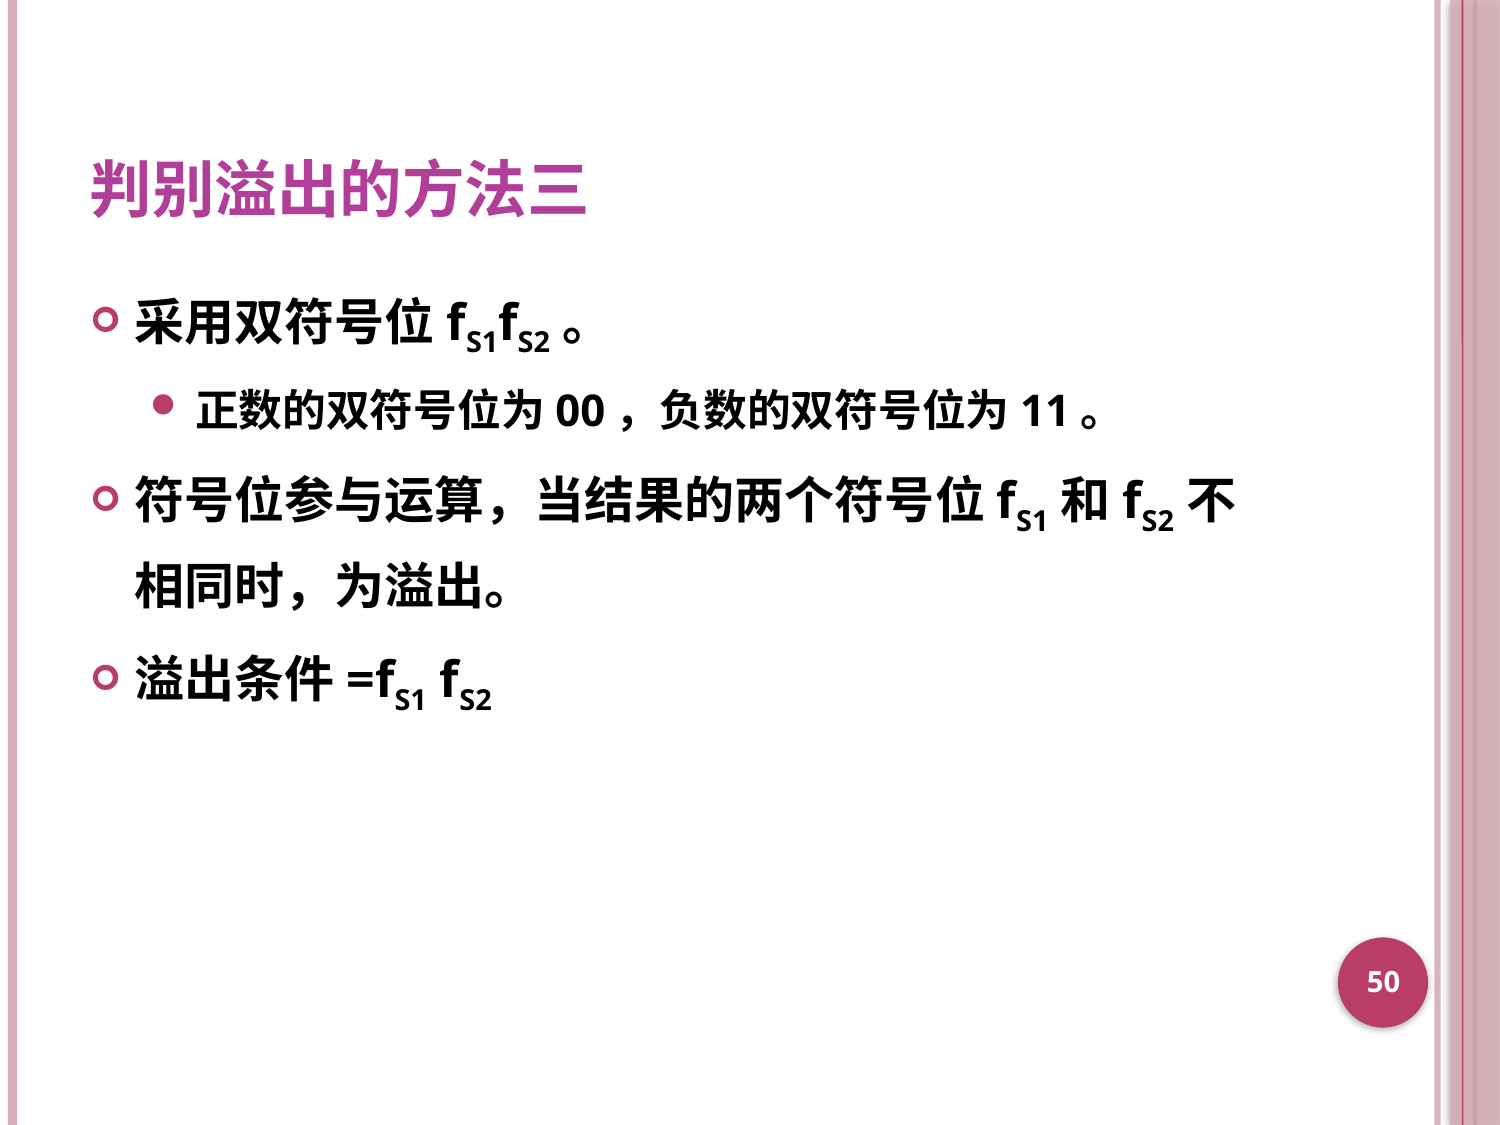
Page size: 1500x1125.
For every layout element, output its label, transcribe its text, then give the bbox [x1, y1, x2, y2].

title 判别溢出的方法三 [75, 45, 1300, 233]
slide_number 50 [1333, 940, 1434, 1026]
